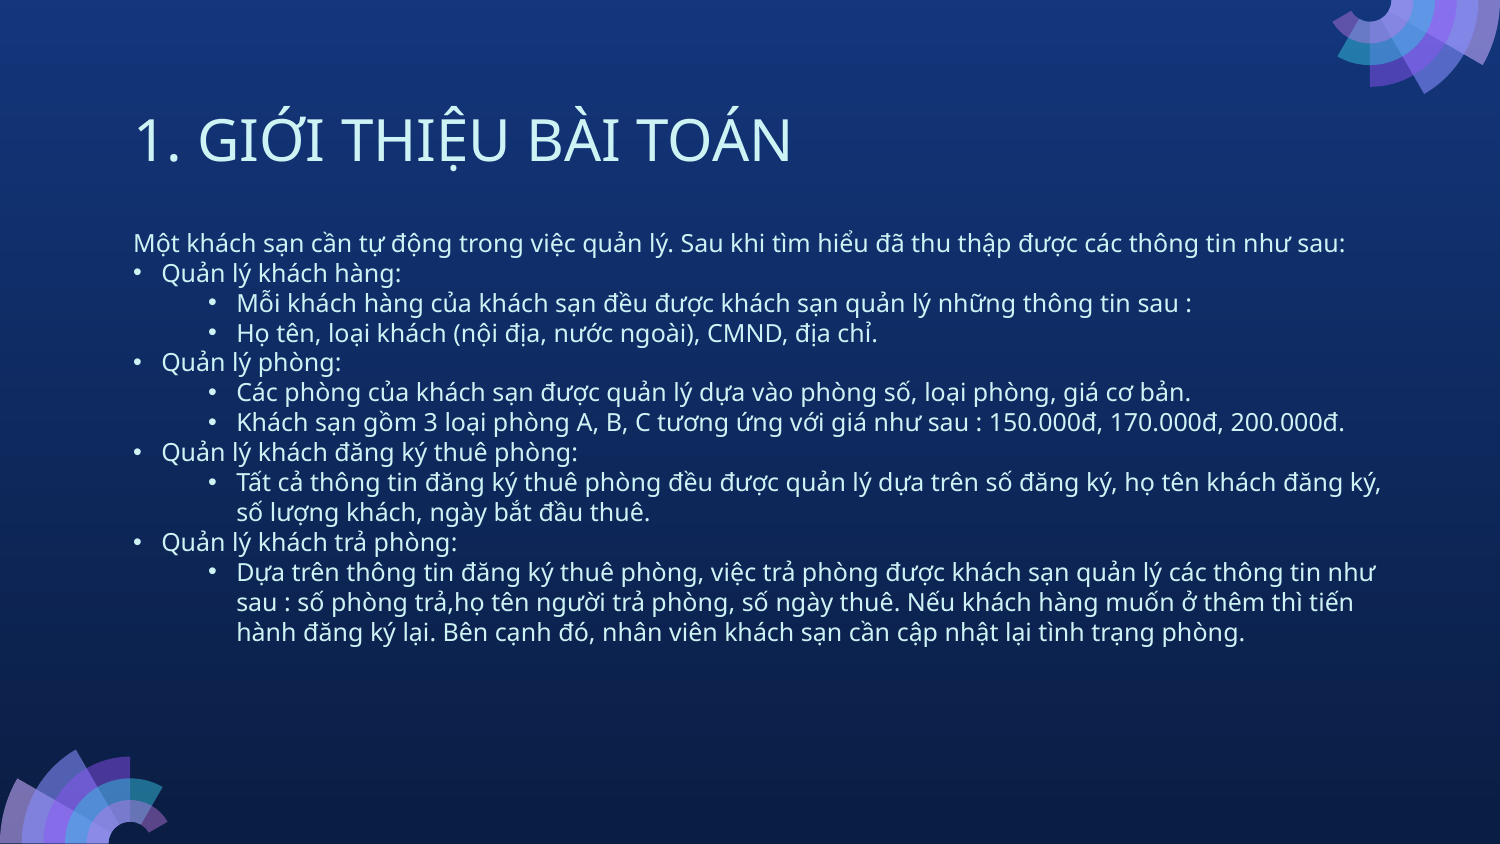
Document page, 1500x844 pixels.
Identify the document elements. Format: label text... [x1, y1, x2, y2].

title 1. GIỚI THIỆU BÀI TOÁN [118, 88, 1382, 183]
list Một khách sạn cần tự động trong việc quản lý. Sau khi tìm hiểu đã thu thập được các thông tin như sau: Quản lý khách hàng: Mỗi khách hàng của khách sạn đều được khách sạn quản lý những thông tin sau : Họ tên, loại khách (nội địa, nước ngoài), CMND, địa chỉ. Quản lý phòng: Các phòng của khách sạn được quản lý dựa vào phòng số, loại phòng, giá cơ bản. Khách sạn gồm 3 loại phòng A, B, C tương ứng với giá như sau : 150.000đ, 170.000đ, 200.000đ. Quản lý khách đăng ký thuê phòng: Tất cả thông tin đăng ký thuê phòng đều được quản lý dựa trên số đăng ký, họ tên khách đăng ký, số lượng khách, ngày bắt đầu thuê. Quản lý khách trả phòng: Dựa trên thông tin đăng ký thuê phòng, việc trả phòng được khách sạn quản lý các thông tin như sau : số phòng trả,họ tên người trả phòng, số ngày thuê. Nếu khách hàng muốn ở thêm thì tiến hành đăng ký lại. Bên cạnh đó, nhân viên khách sạn cần cập nhật lại tình trạng phòng. [118, 212, 1413, 728]
